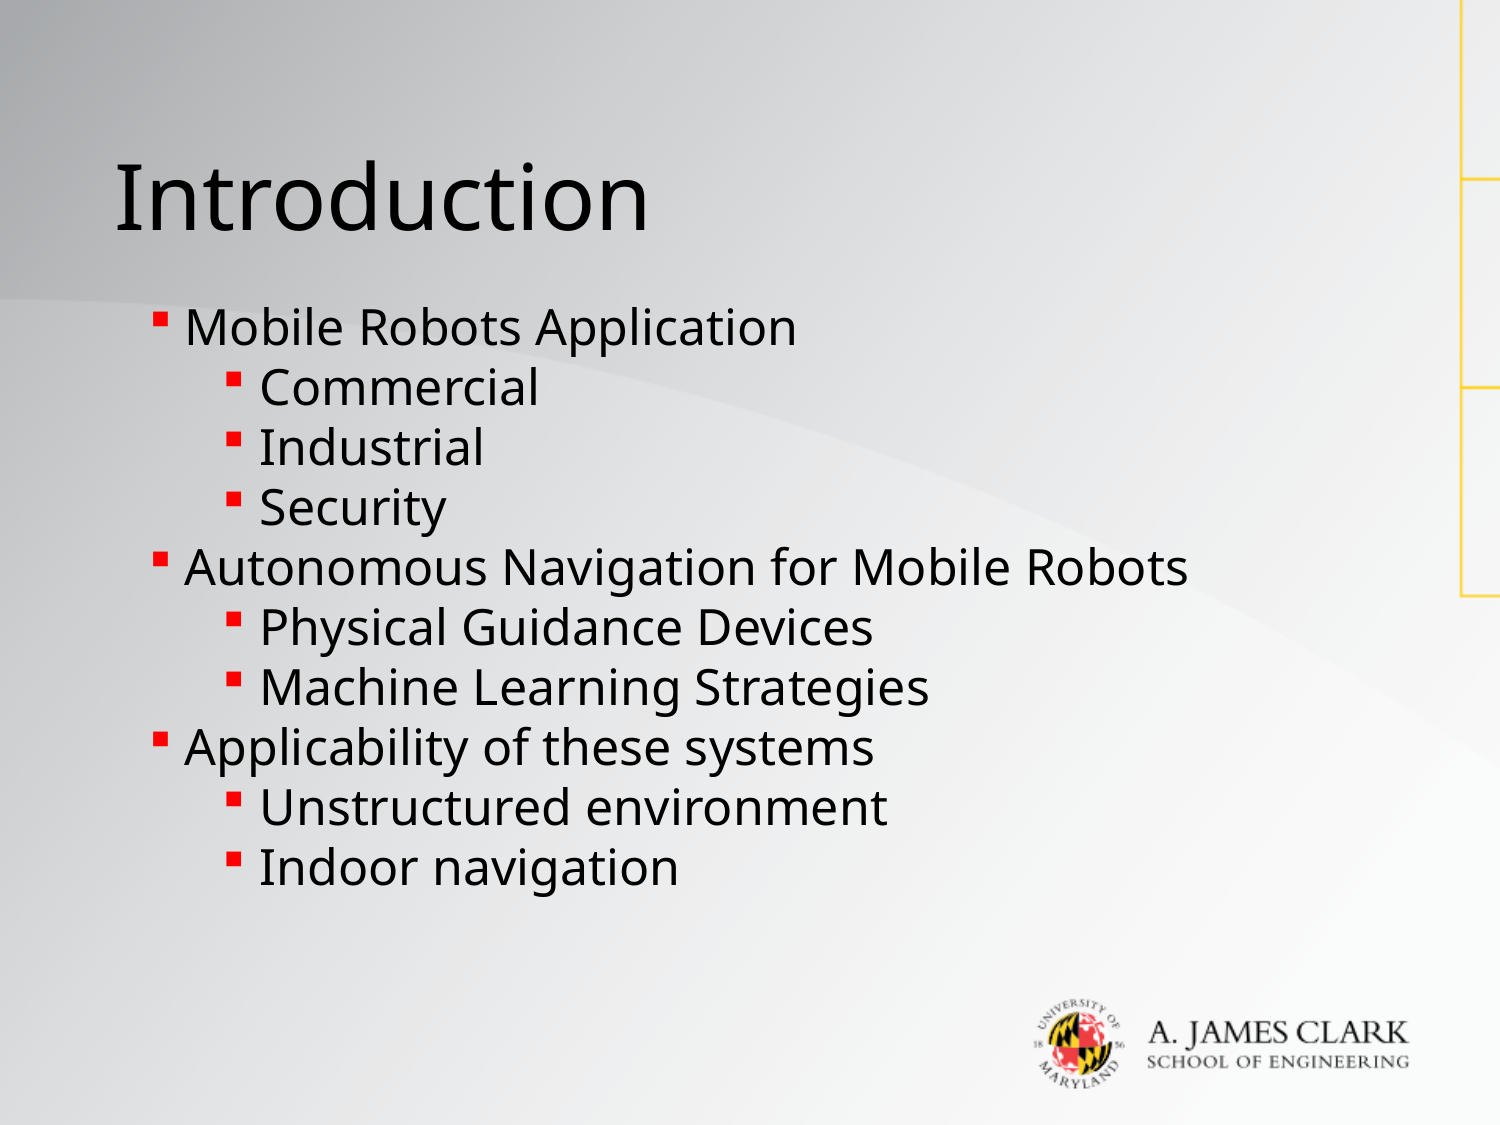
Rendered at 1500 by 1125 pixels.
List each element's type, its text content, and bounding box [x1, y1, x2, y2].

text_box Mobile Robots Application Commercial Industrial Security Autonomous Navigation for Mobile Robots Physical Guidance Devices Machine Learning Strategies Applicability of these systems Unstructured environment Indoor navigation [134, 287, 1320, 1012]
text_box Introduction [99, 69, 1431, 256]
text_box [74, 45, 1406, 231]
